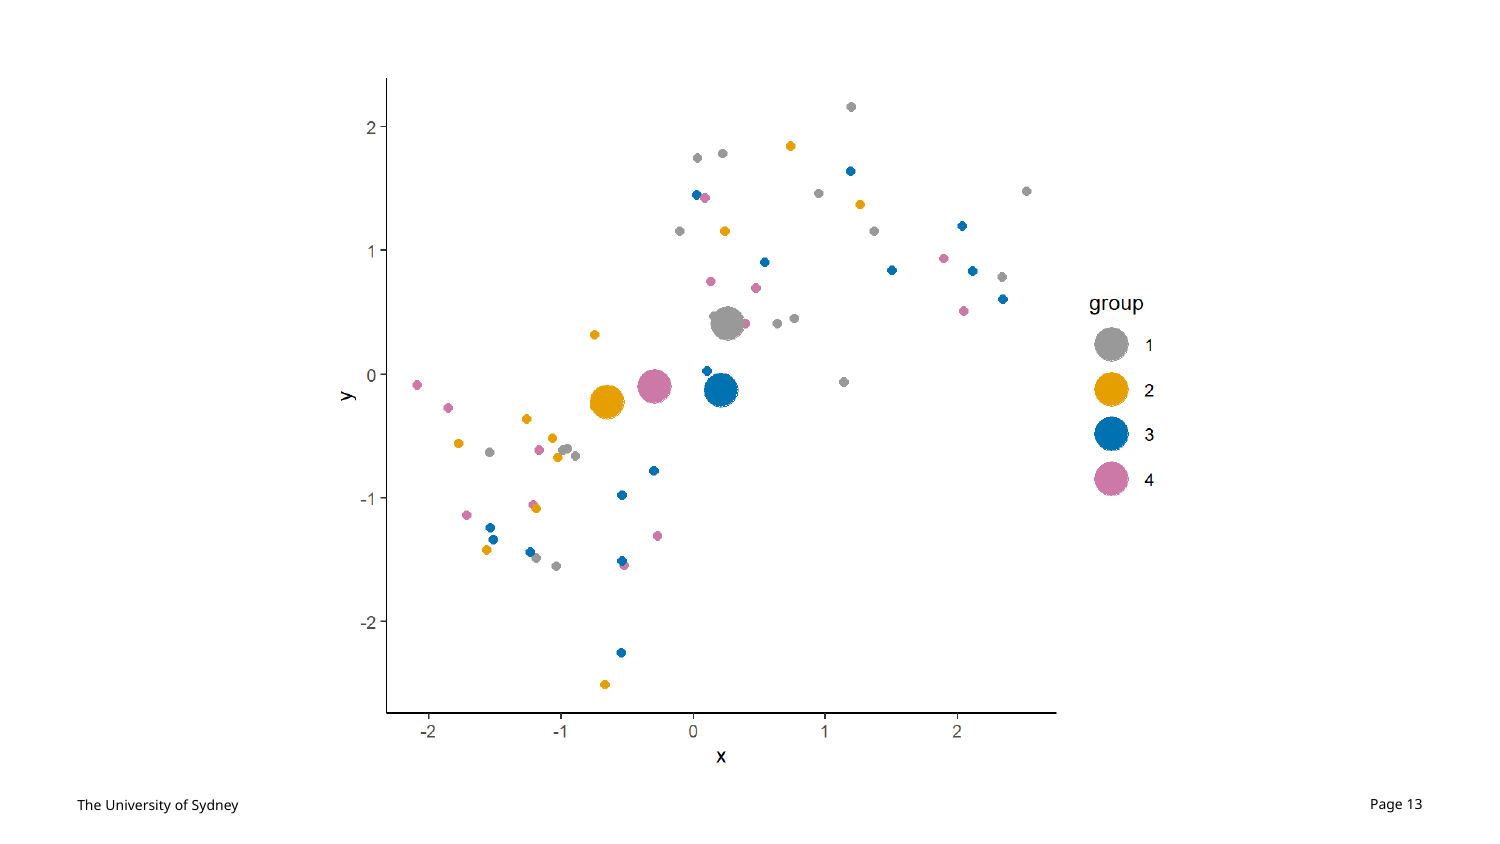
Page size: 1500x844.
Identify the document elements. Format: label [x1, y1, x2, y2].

picture [324, 67, 1176, 777]
